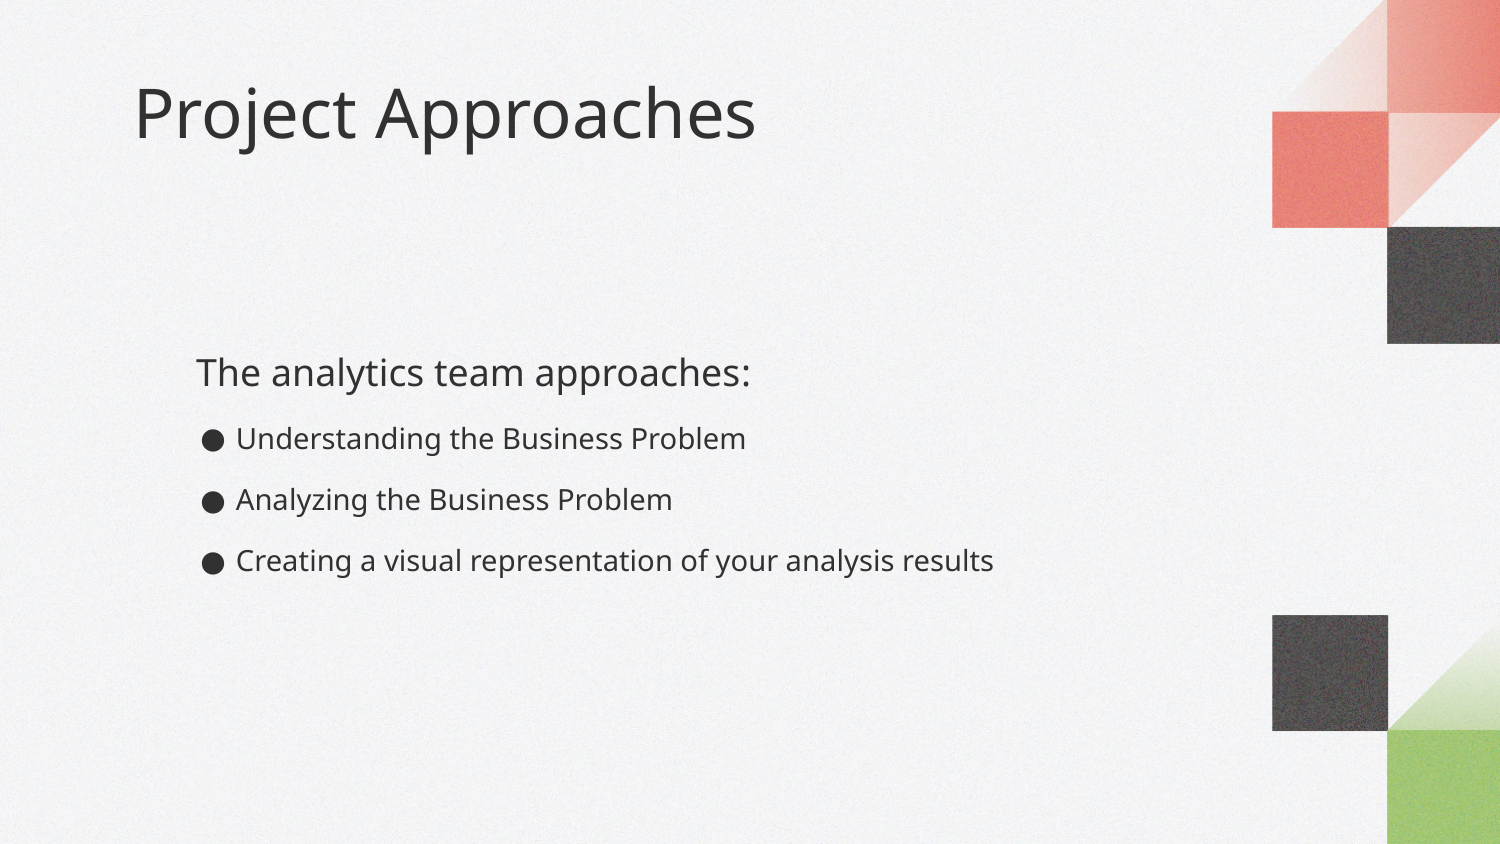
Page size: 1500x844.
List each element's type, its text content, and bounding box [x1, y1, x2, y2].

list The analytics team approaches: Understanding the Business Problem Analyzing the Business Problem Creating a visual representation of your analysis results [181, 230, 1067, 690]
picture [0, 0, 1500, 844]
title Project Approaches [118, 63, 1159, 158]
